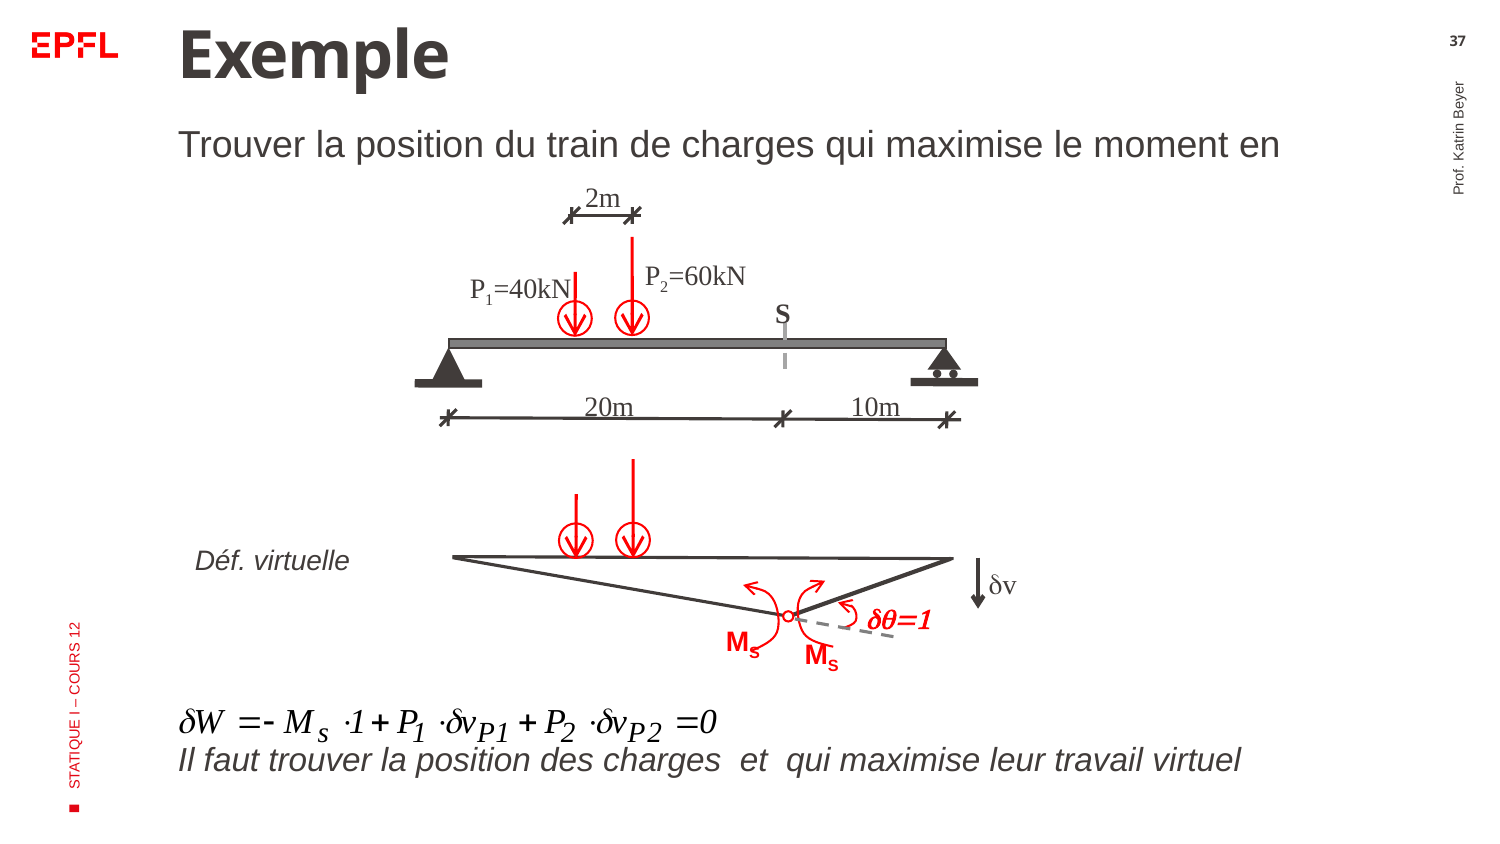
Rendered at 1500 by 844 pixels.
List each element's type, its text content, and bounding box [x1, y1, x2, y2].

slide_number 37 [1415, 32, 1500, 59]
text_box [176, 702, 720, 747]
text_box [178, 172, 1028, 673]
footer Prof. Katrin Beyer [1415, 59, 1500, 641]
slide_number STATIQUE I – COURS 12 [0, 256, 149, 805]
title Exemple [148, 21, 1300, 198]
picture [21, 21, 129, 69]
